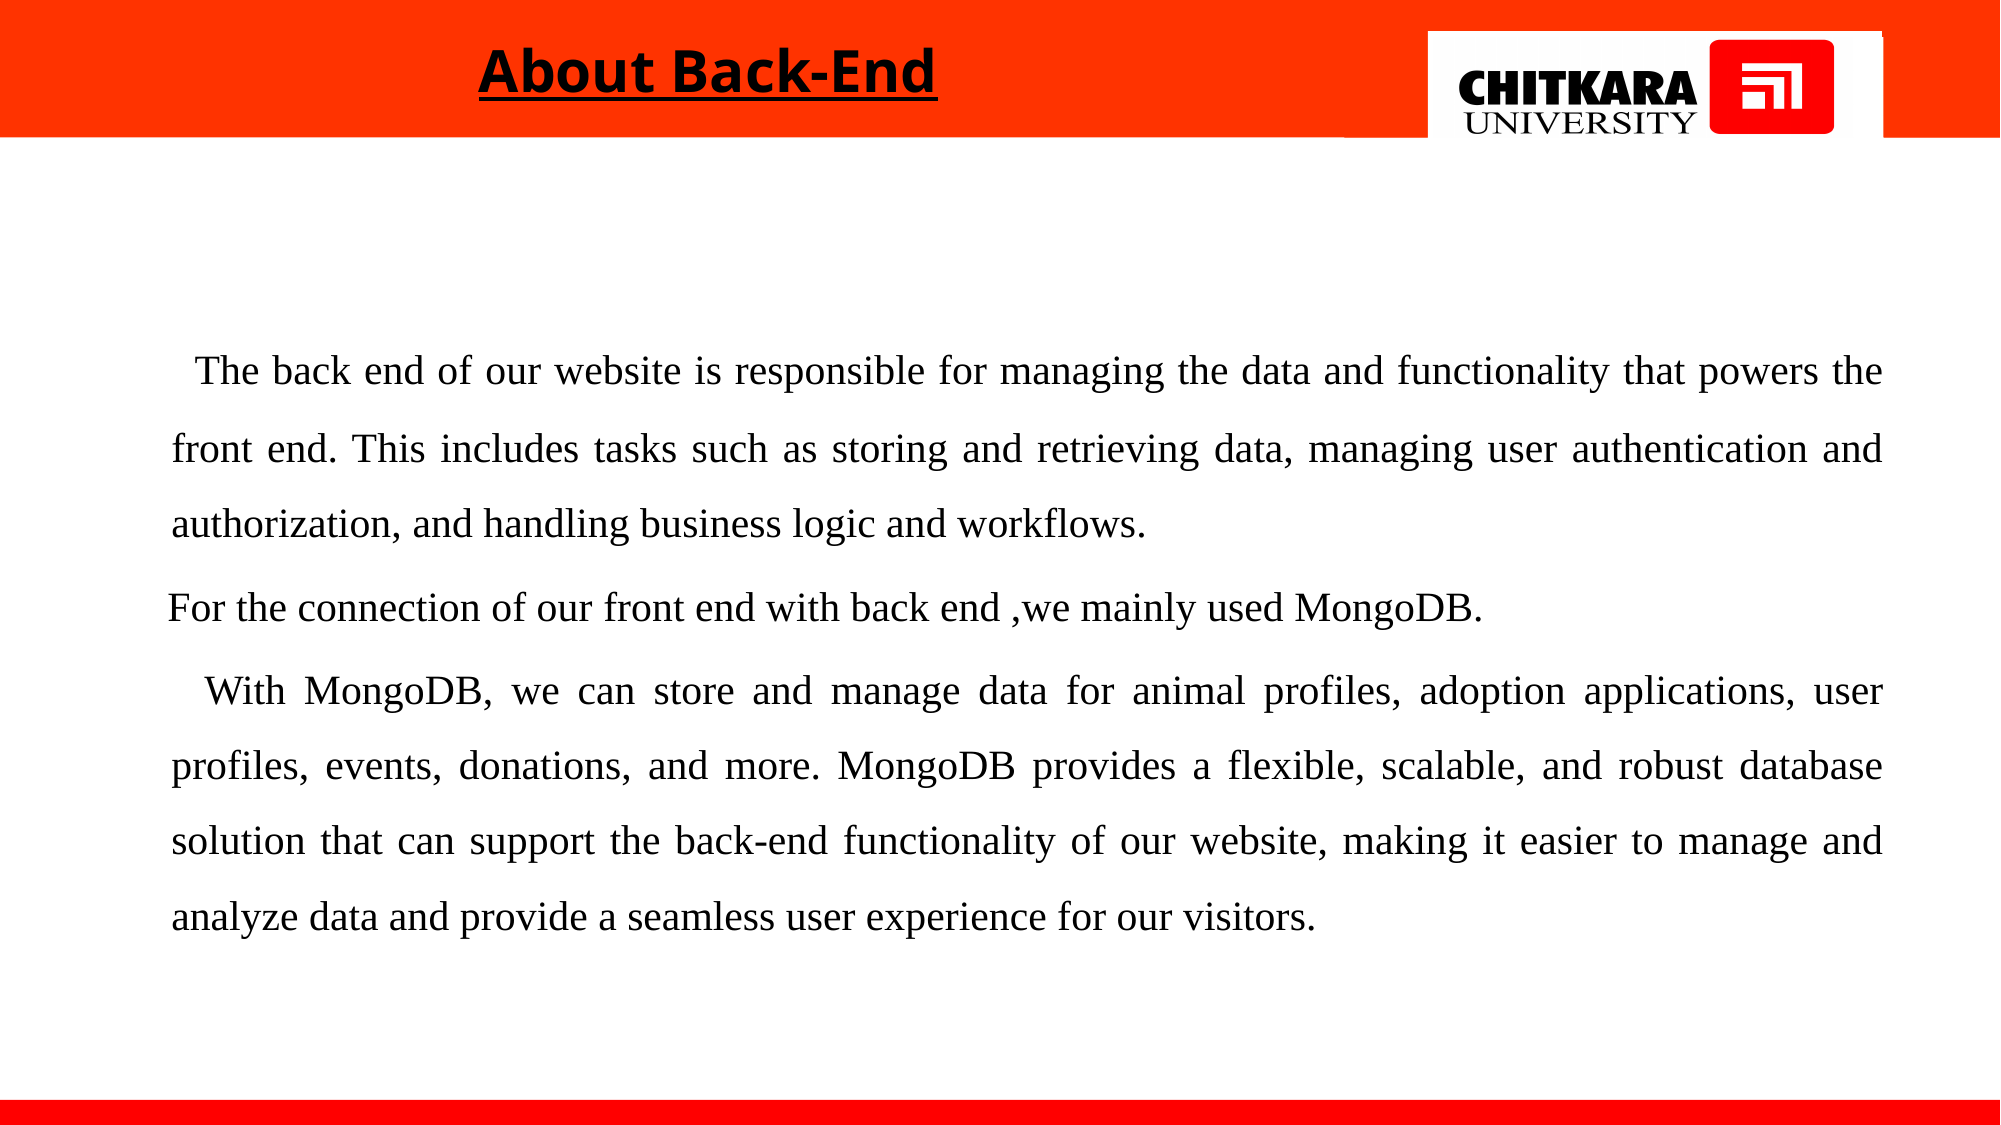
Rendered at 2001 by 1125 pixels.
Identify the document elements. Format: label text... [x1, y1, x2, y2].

list The back end of our website is responsible for managing the data and functionality that powers the front end. This includes tasks such as storing and retrieving data, managing user authentication and authorization, and handling business logic and workflows. For the connection of our front end with back end ,we mainly used MongoDB. With MongoDB, we can store and manage data for animal profiles, adoption applications, user profiles, events, donations, and more. MongoDB provides a flexible, scalable, and robust database solution that can support the back-end functionality of our website, making it easier to manage and analyze data and provide a seamless user experience for our visitors. [99, 224, 1901, 968]
title About Back-End [0, 0, 1417, 138]
picture [1433, 37, 1854, 138]
